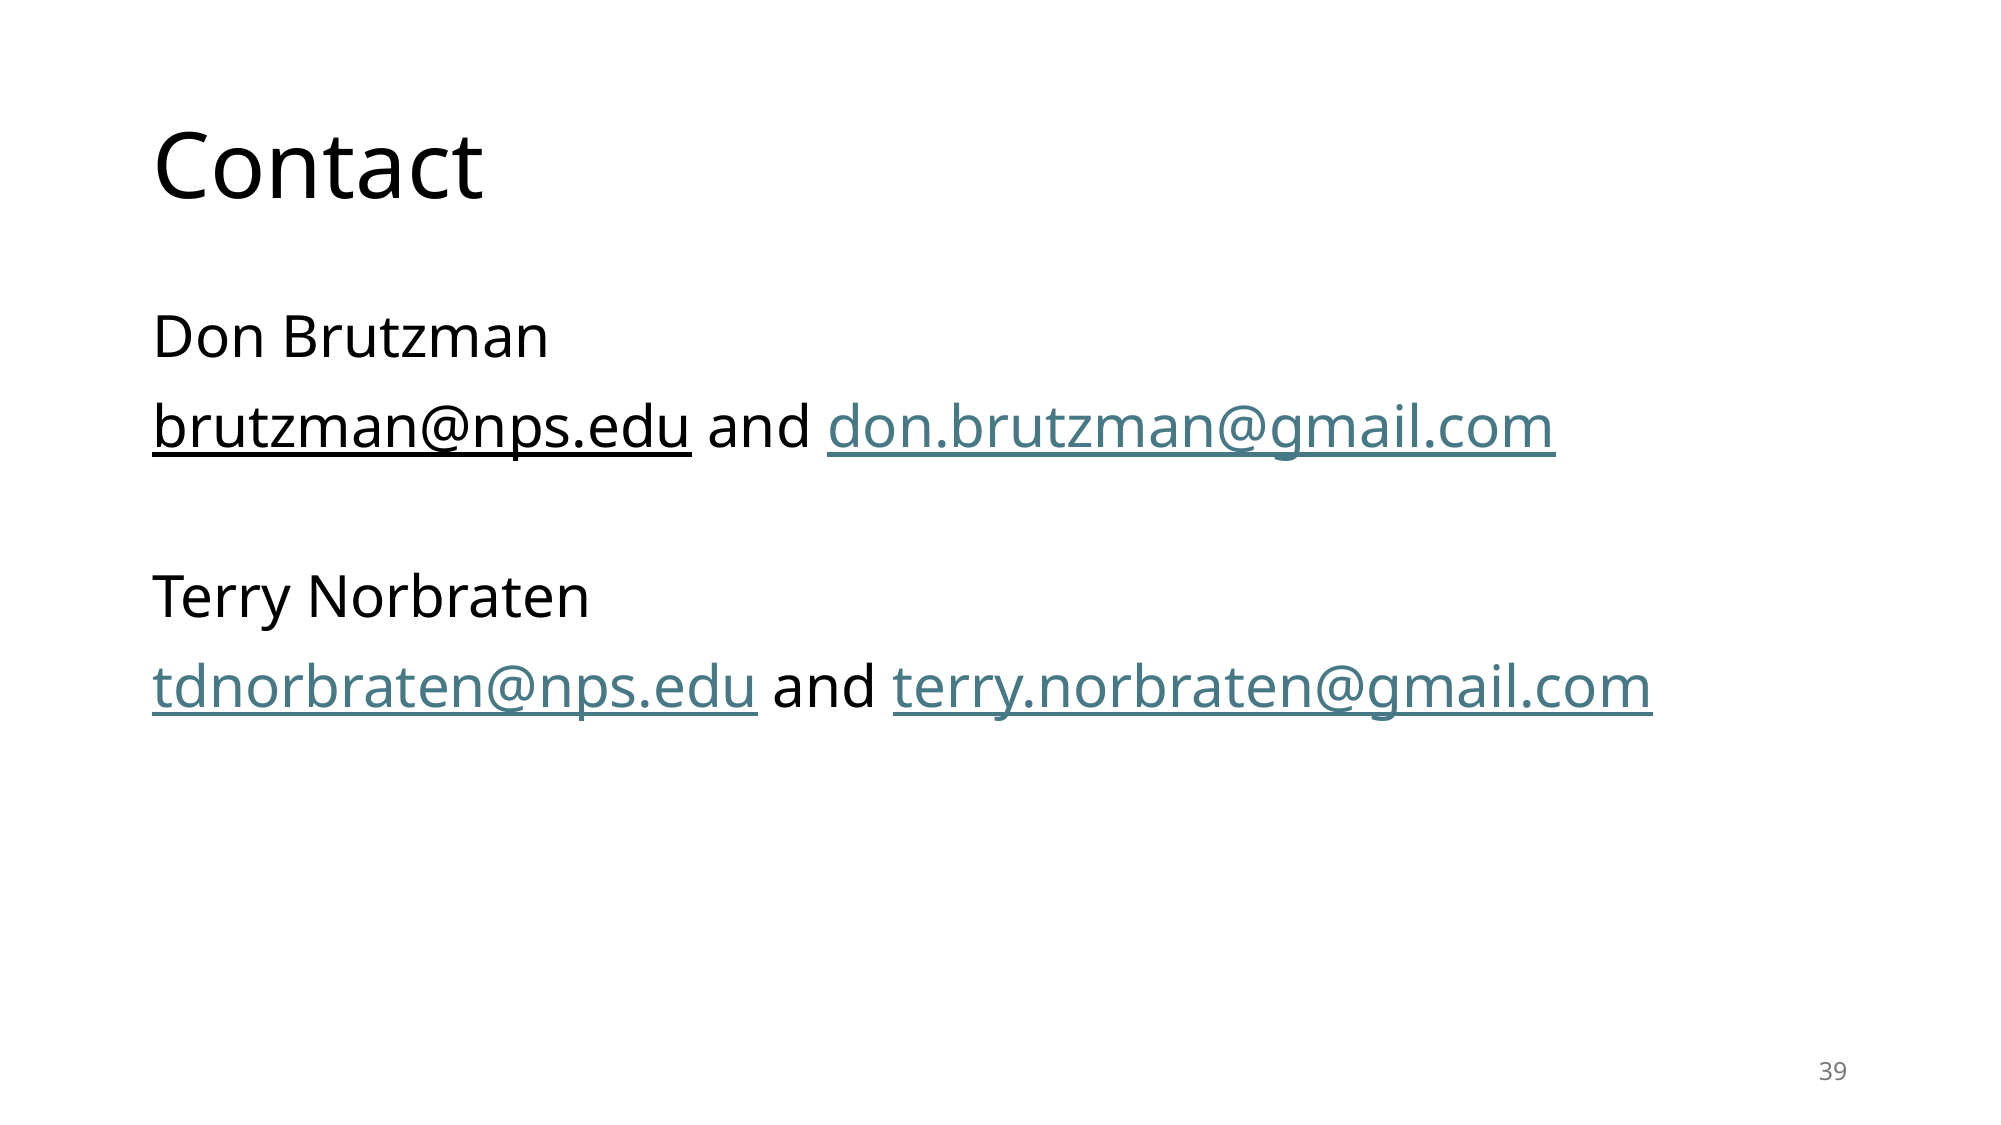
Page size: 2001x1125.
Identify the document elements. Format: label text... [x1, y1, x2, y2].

slide_number 39 [1412, 1042, 1863, 1103]
list Don Brutzman brutzman@nps.edu and don.brutzman@gmail.com Terry Norbraten tdnorbraten@nps.edu and terry.norbraten@gmail.com [137, 299, 1863, 1014]
title Contact [137, 59, 1863, 278]
